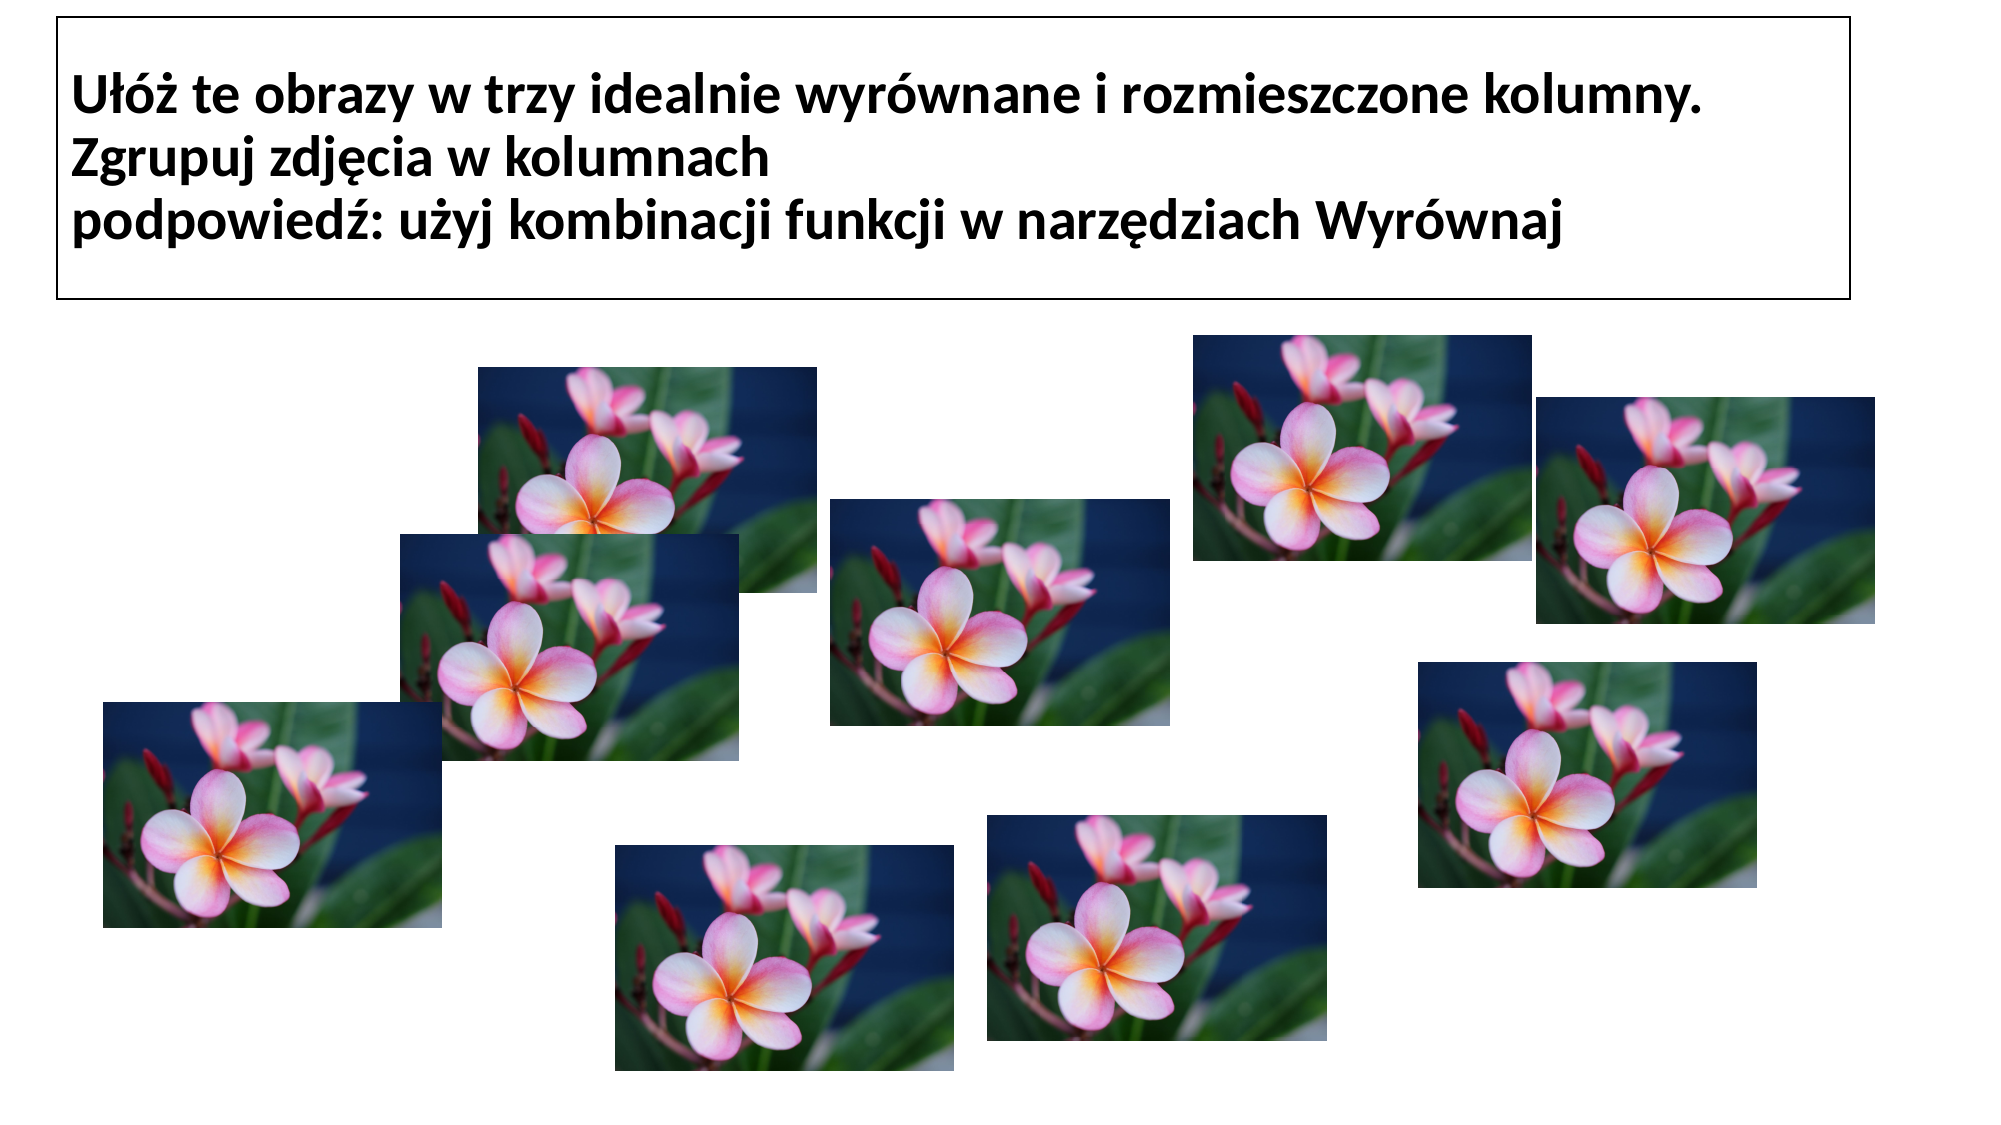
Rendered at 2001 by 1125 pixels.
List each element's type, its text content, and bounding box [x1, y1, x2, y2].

picture [615, 845, 954, 1072]
picture [1536, 397, 1875, 624]
picture [1193, 335, 1532, 561]
picture [830, 499, 1170, 726]
title Ułóż te obrazy w trzy idealnie wyrównane i rozmieszczone kolumny. Zgrupuj zdjęcia w kolumnach podpowiedź: użyj kombinacji funkcji w narzędziach Wyrównaj [56, 16, 1851, 300]
picture [1418, 662, 1757, 888]
picture [103, 367, 817, 928]
picture [987, 815, 1327, 1041]
